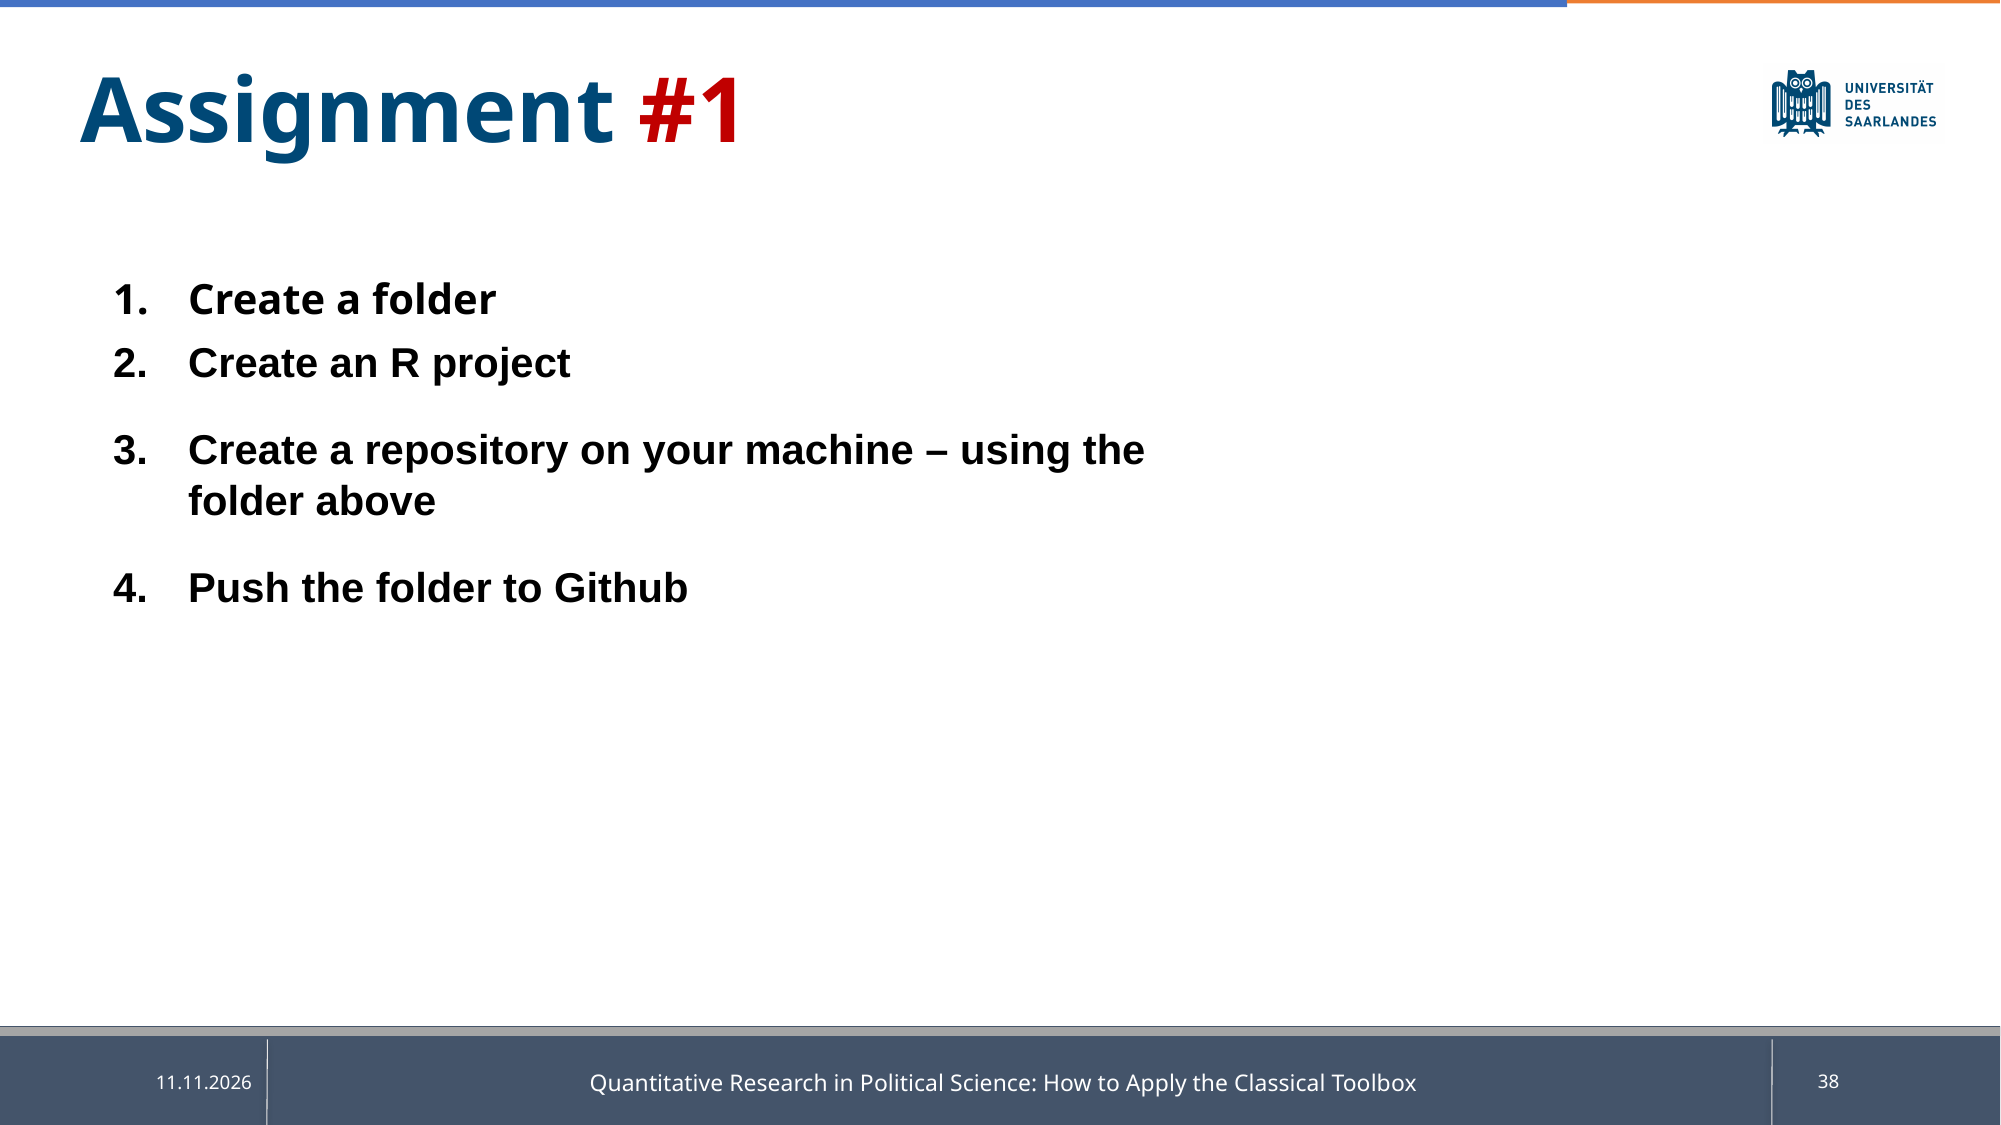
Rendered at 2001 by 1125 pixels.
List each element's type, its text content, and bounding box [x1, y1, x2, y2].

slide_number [65, 1053, 267, 1113]
slide_number 38 [1803, 1052, 2000, 1113]
text_box Assignment #1 [65, 57, 1520, 170]
footer Quantitative Research in Political Science: How to Apply the Classical Toolbox [266, 1052, 1741, 1113]
text_box Create a folder Create an R project Create a repository on your machine – using the folder above Push the folder to Github [98, 265, 1167, 619]
picture [1763, 63, 1945, 144]
